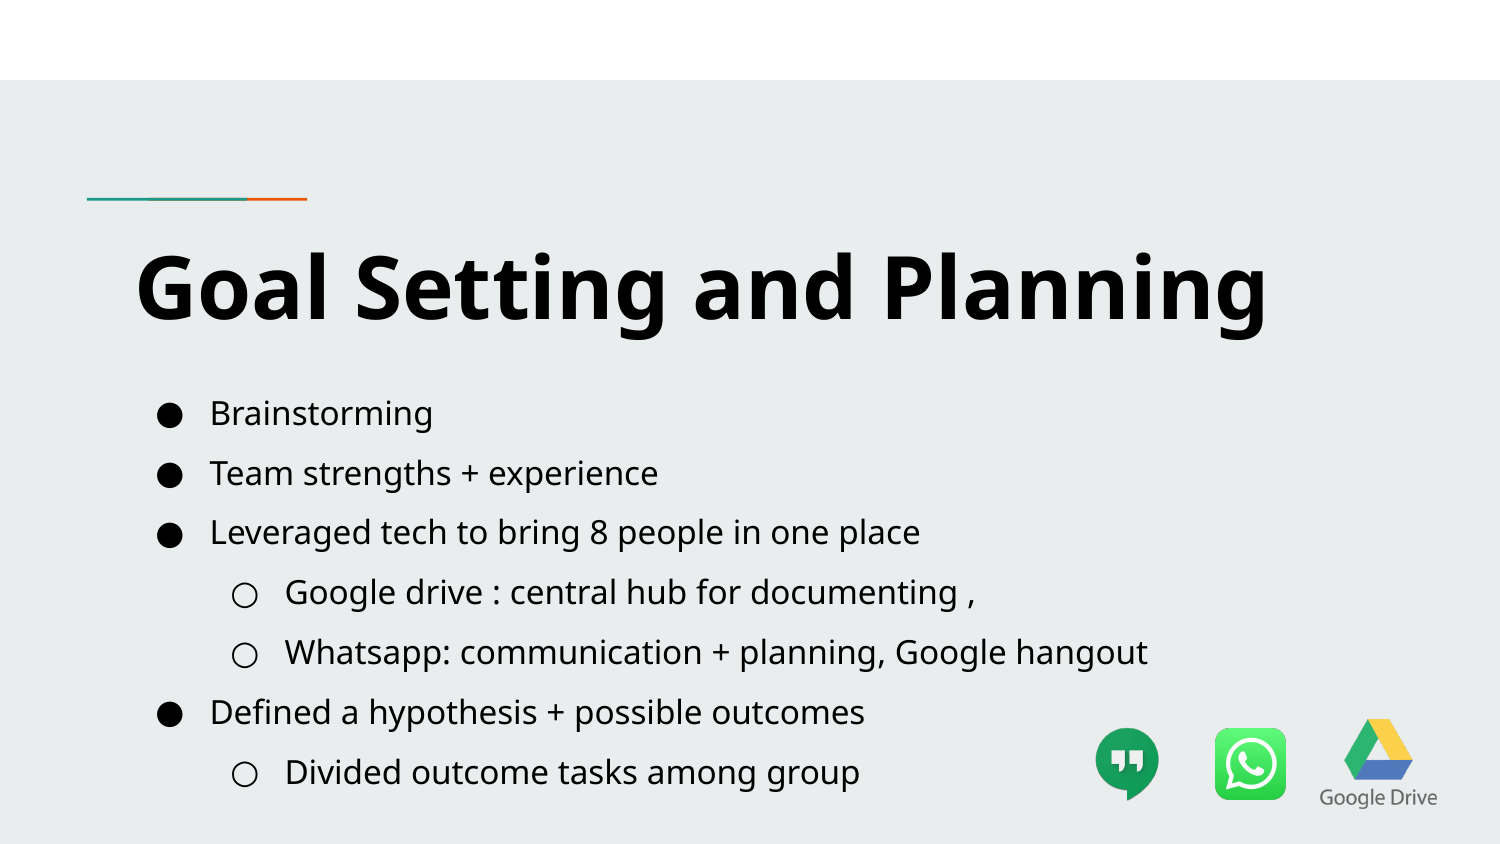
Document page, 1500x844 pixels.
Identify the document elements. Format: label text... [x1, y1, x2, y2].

text_box Brainstorming Team strengths + experience Leveraged tech to bring 8 people in one place Google drive : central hub for documenting , Whatsapp: communication + planning, Google hangout Defined a hypothesis + possible outcomes Divided outcome tasks among group [119, 356, 1324, 809]
picture [1214, 728, 1287, 800]
title Goal Setting and Planning [119, 216, 1381, 357]
picture [1319, 719, 1438, 809]
picture [1088, 725, 1166, 803]
